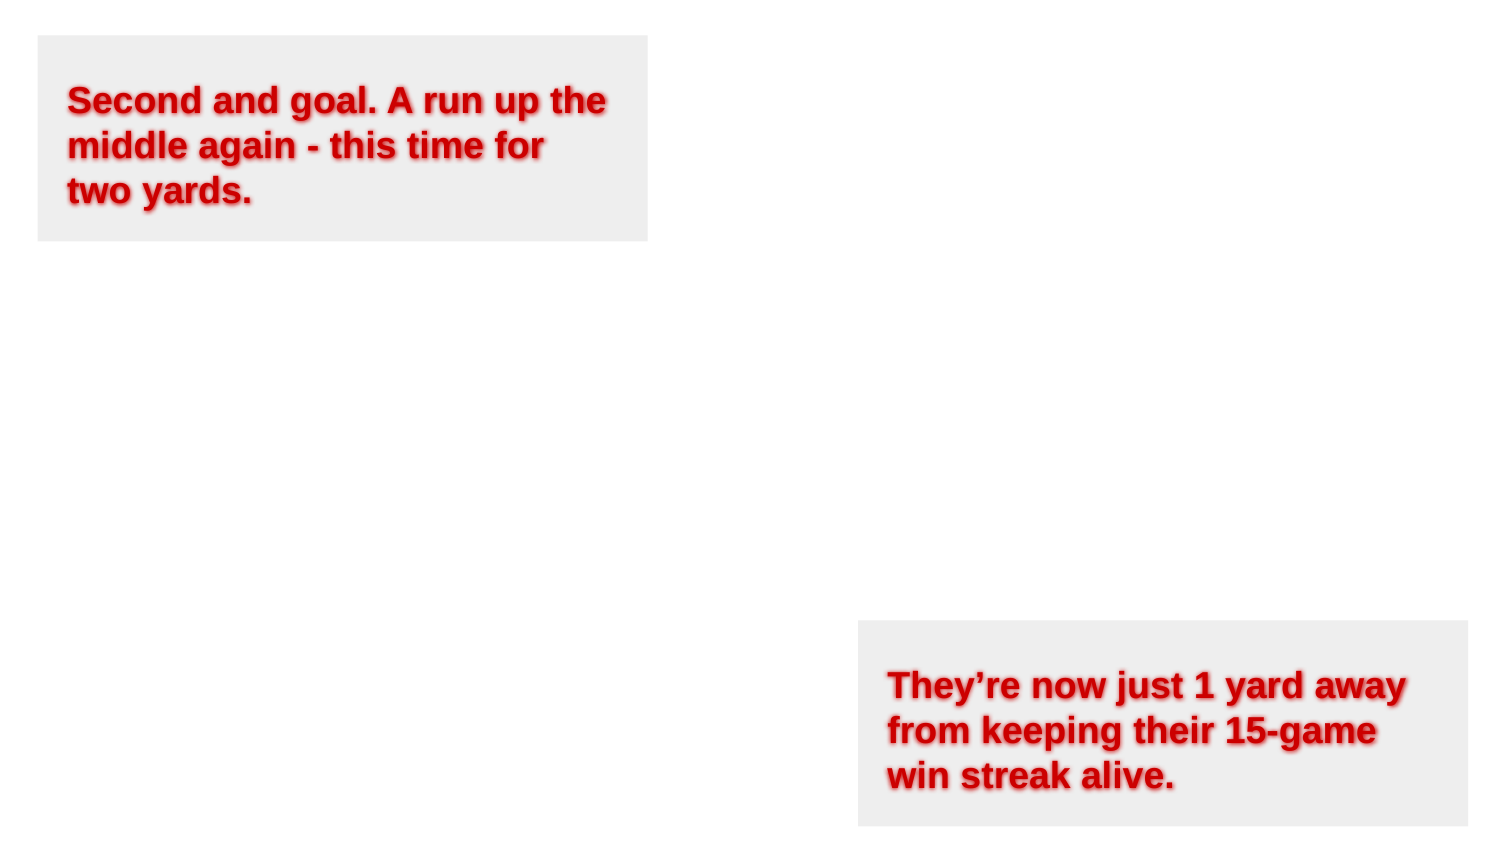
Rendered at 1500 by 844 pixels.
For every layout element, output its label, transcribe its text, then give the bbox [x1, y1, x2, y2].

text_box Second and goal. A run up the middle again - this time for two yards. [52, 60, 634, 226]
text_box [37, 35, 648, 242]
text_box They’re now just 1 yard away from keeping their 15-game win streak alive. [872, 645, 1454, 811]
text_box [858, 620, 1469, 827]
